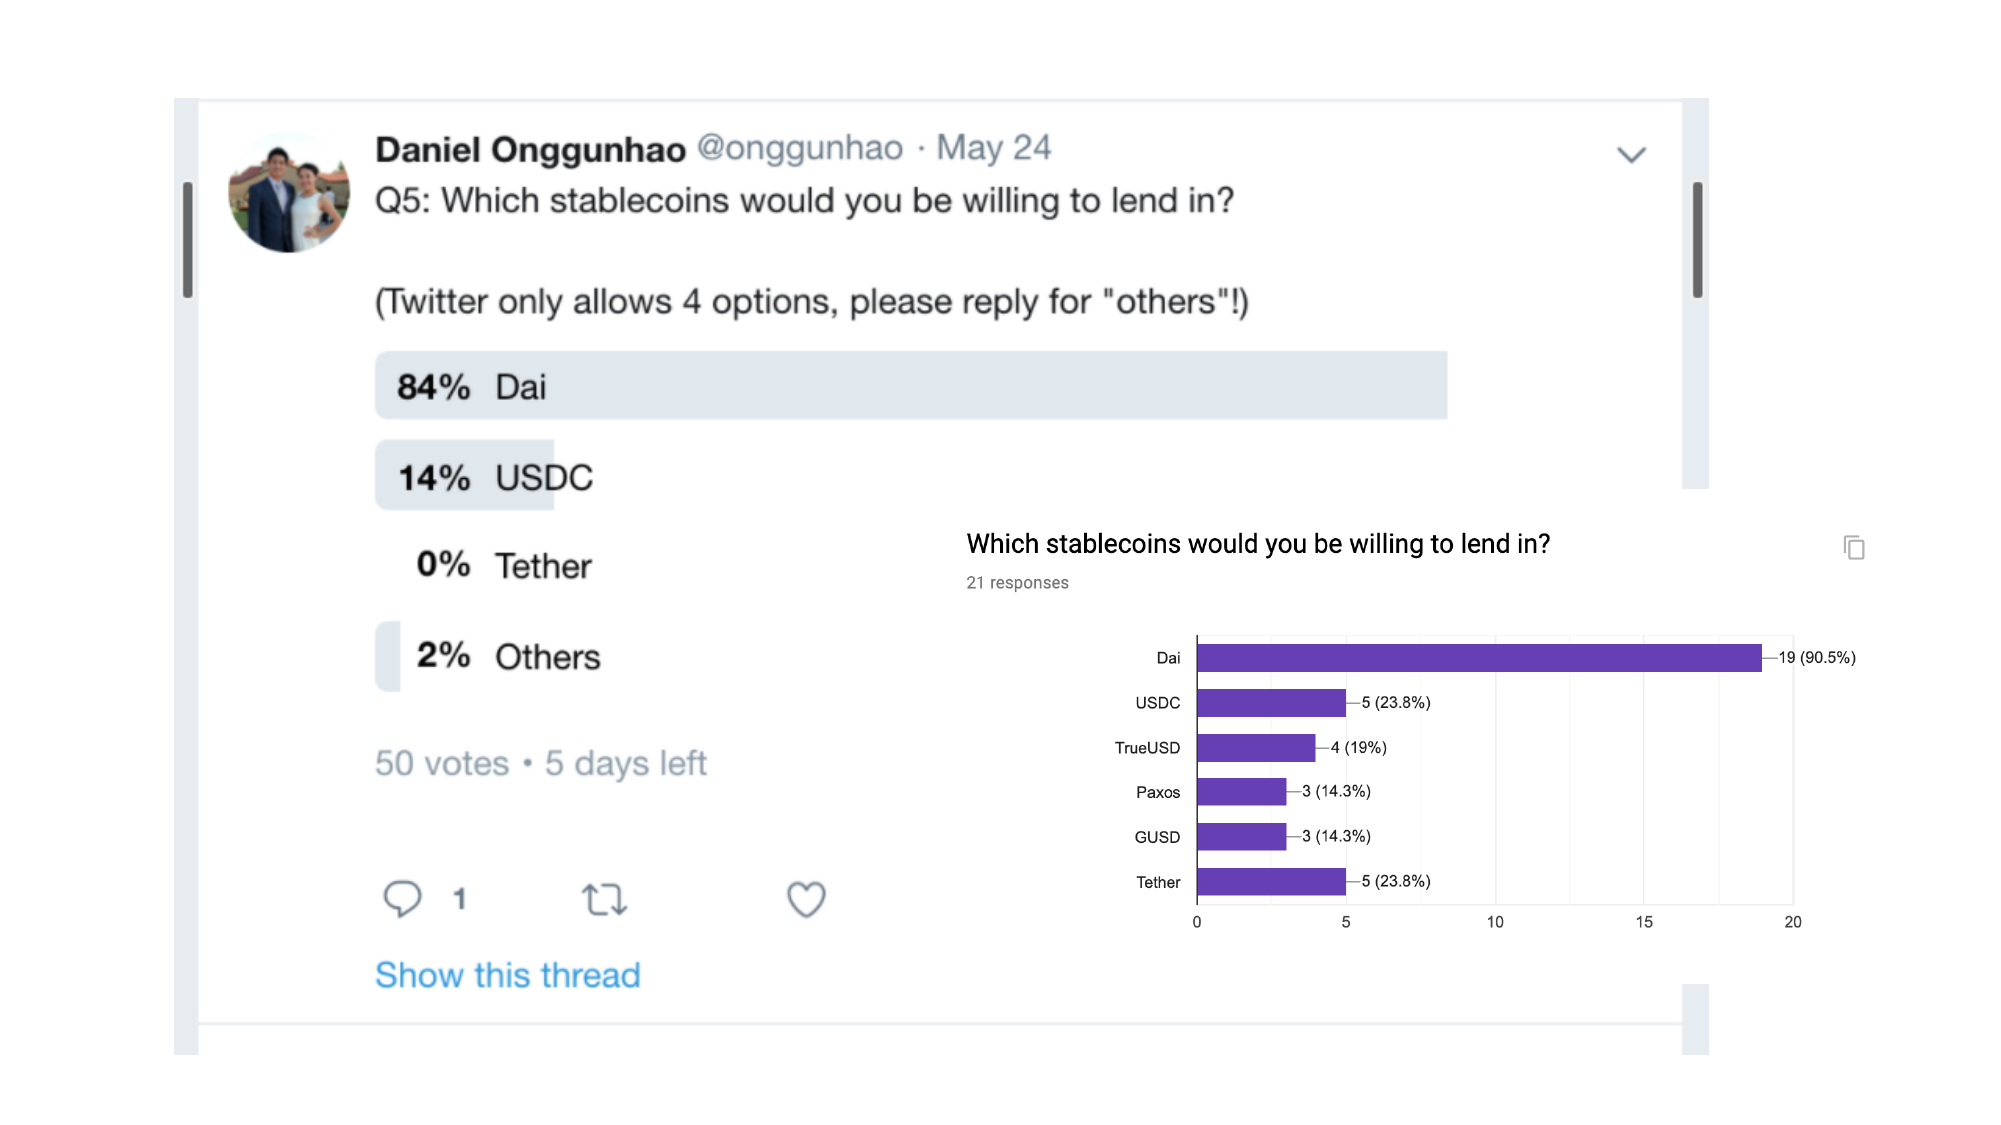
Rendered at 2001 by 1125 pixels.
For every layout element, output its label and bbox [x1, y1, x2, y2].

picture [174, 98, 1906, 1055]
